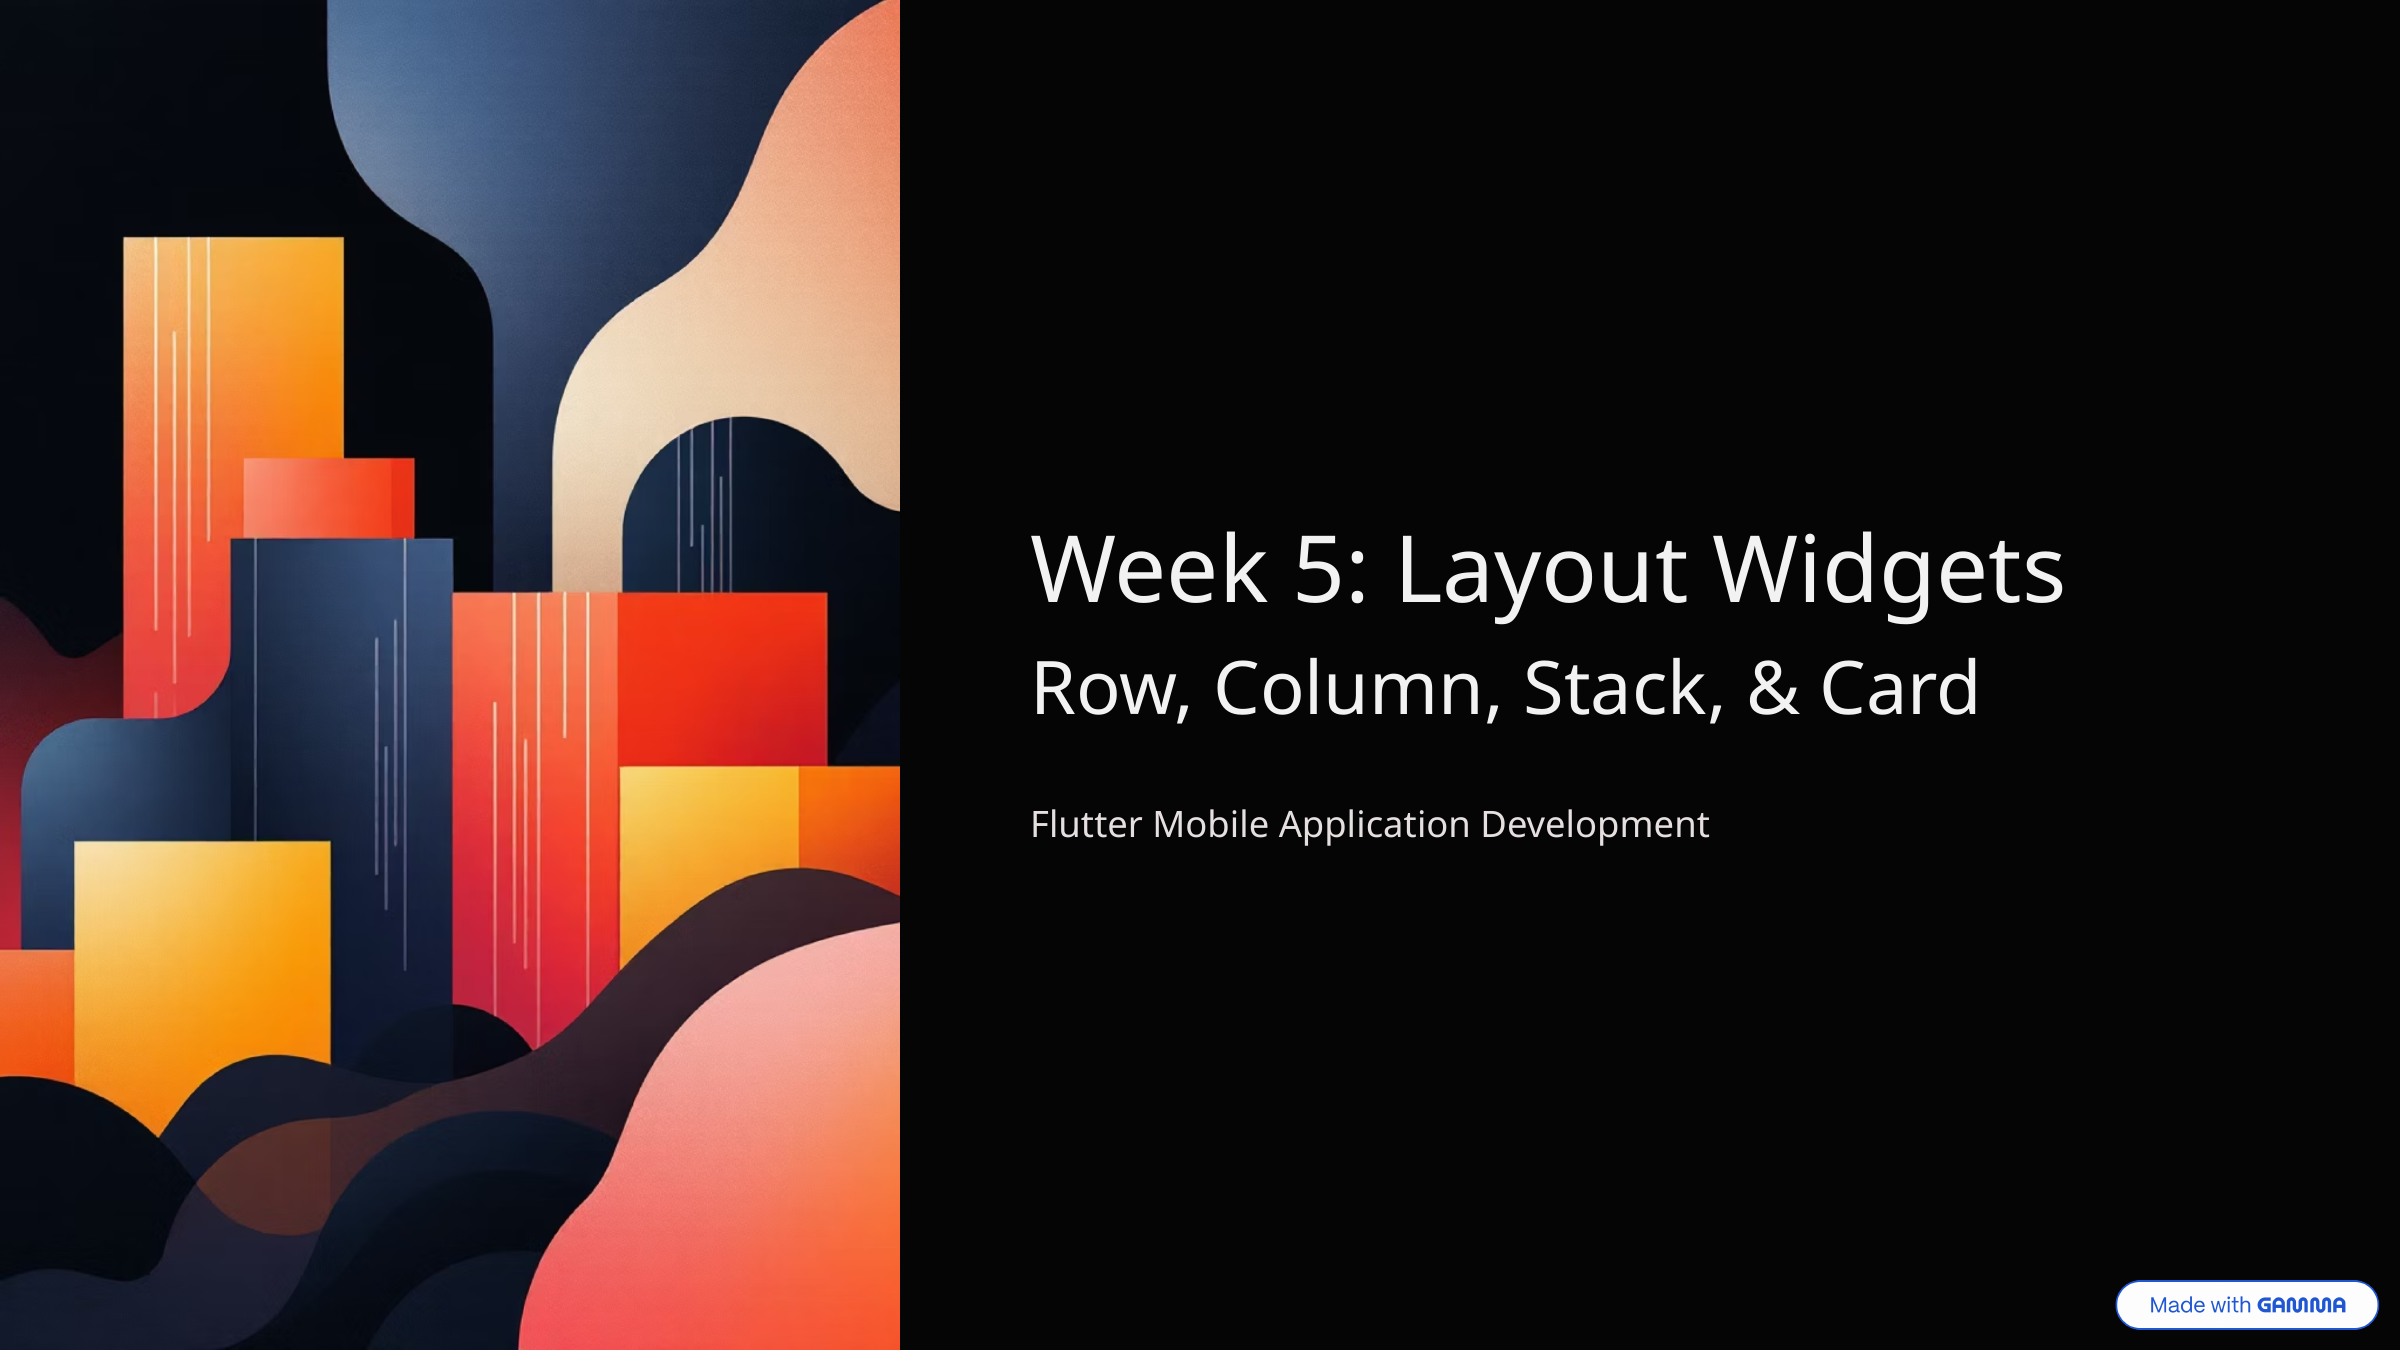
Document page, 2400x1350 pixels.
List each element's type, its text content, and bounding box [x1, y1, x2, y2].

picture [2106, 1271, 2389, 1339]
text_box Row, Column, Stack, & Card [1030, 636, 2034, 730]
text_box Week 5: Layout Widgets [1030, 505, 2109, 622]
picture [0, 0, 900, 1350]
text_box Flutter Mobile Application Development [1030, 785, 2270, 845]
